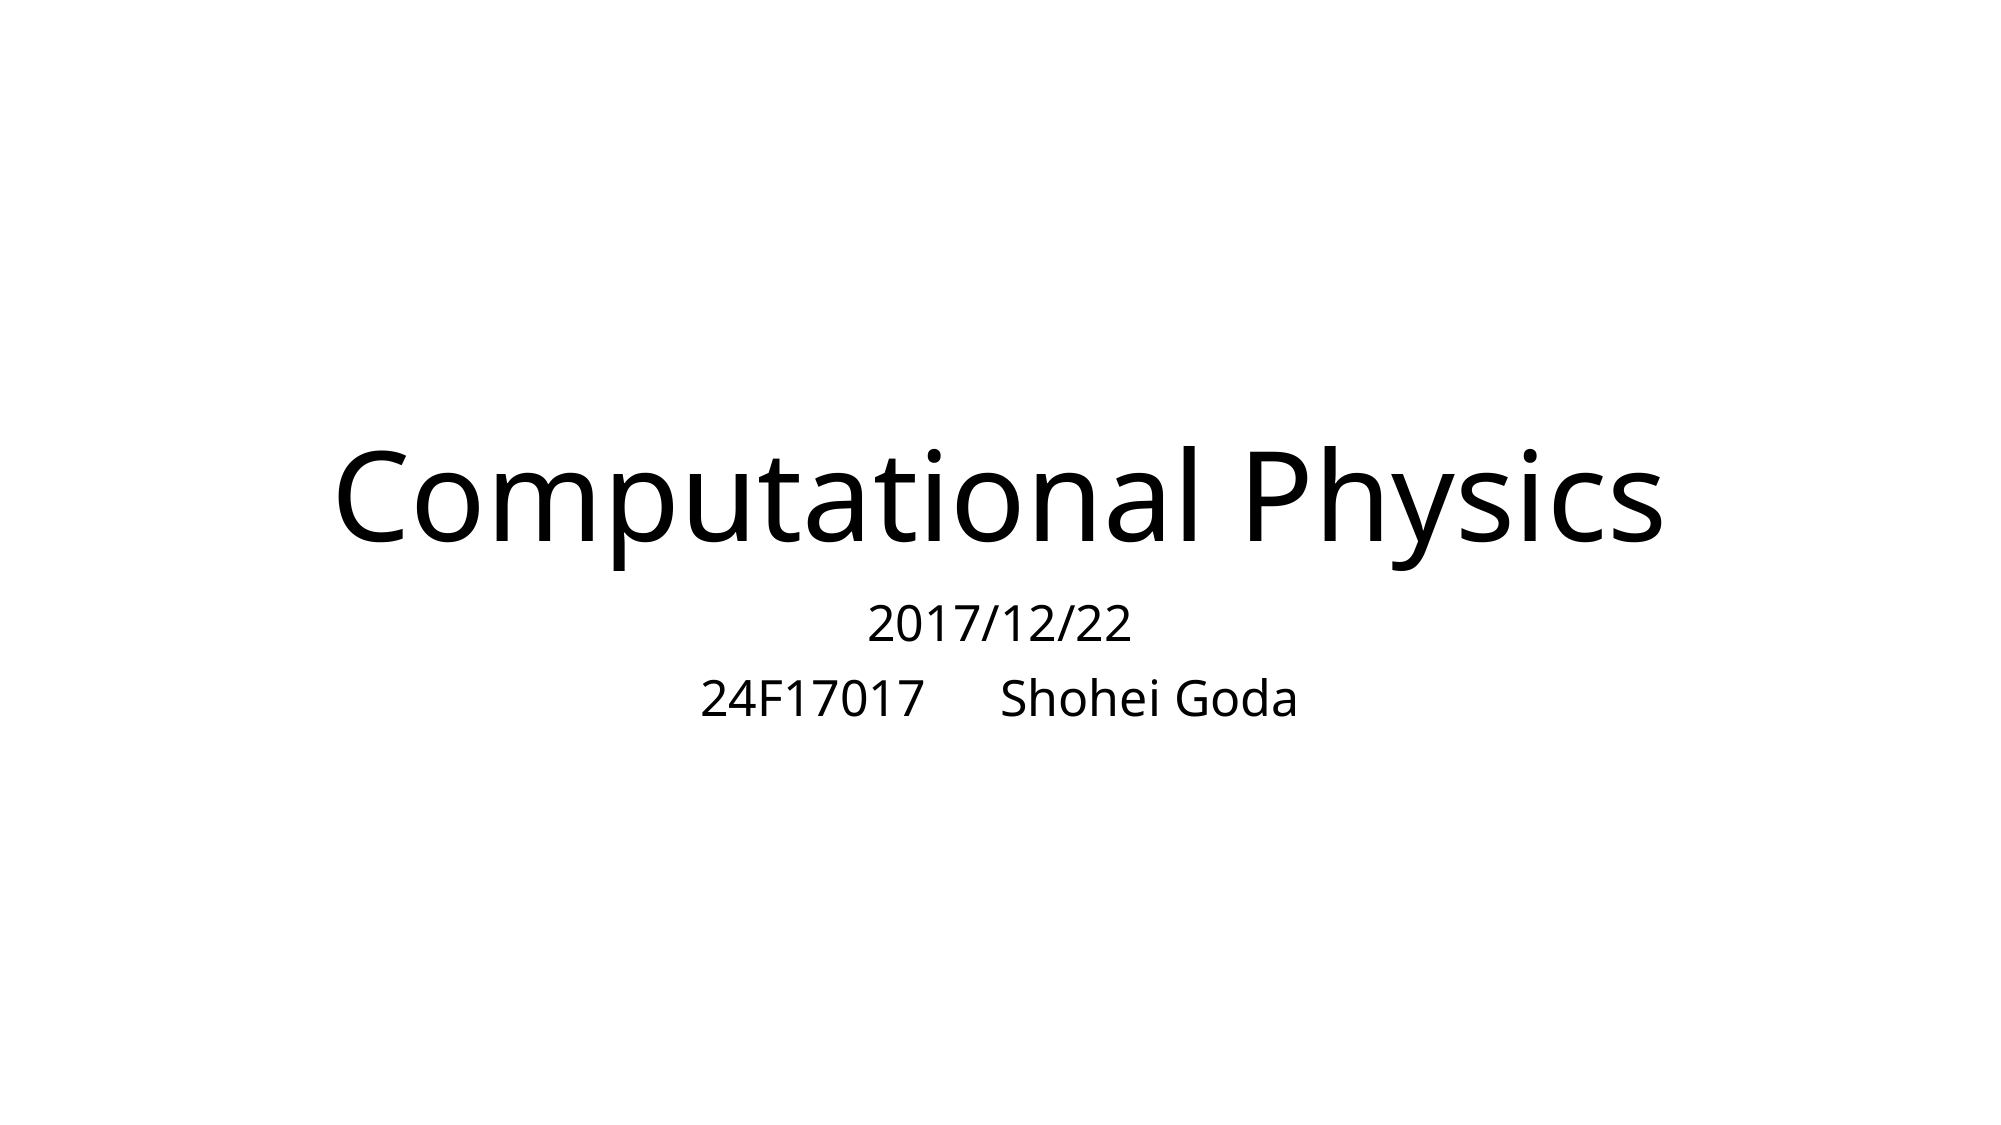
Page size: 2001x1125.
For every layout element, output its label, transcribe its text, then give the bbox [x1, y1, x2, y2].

subtitle 2017/12/22 24F17017 Shohei Goda [249, 590, 1750, 863]
title Computational Physics [249, 184, 1750, 576]
